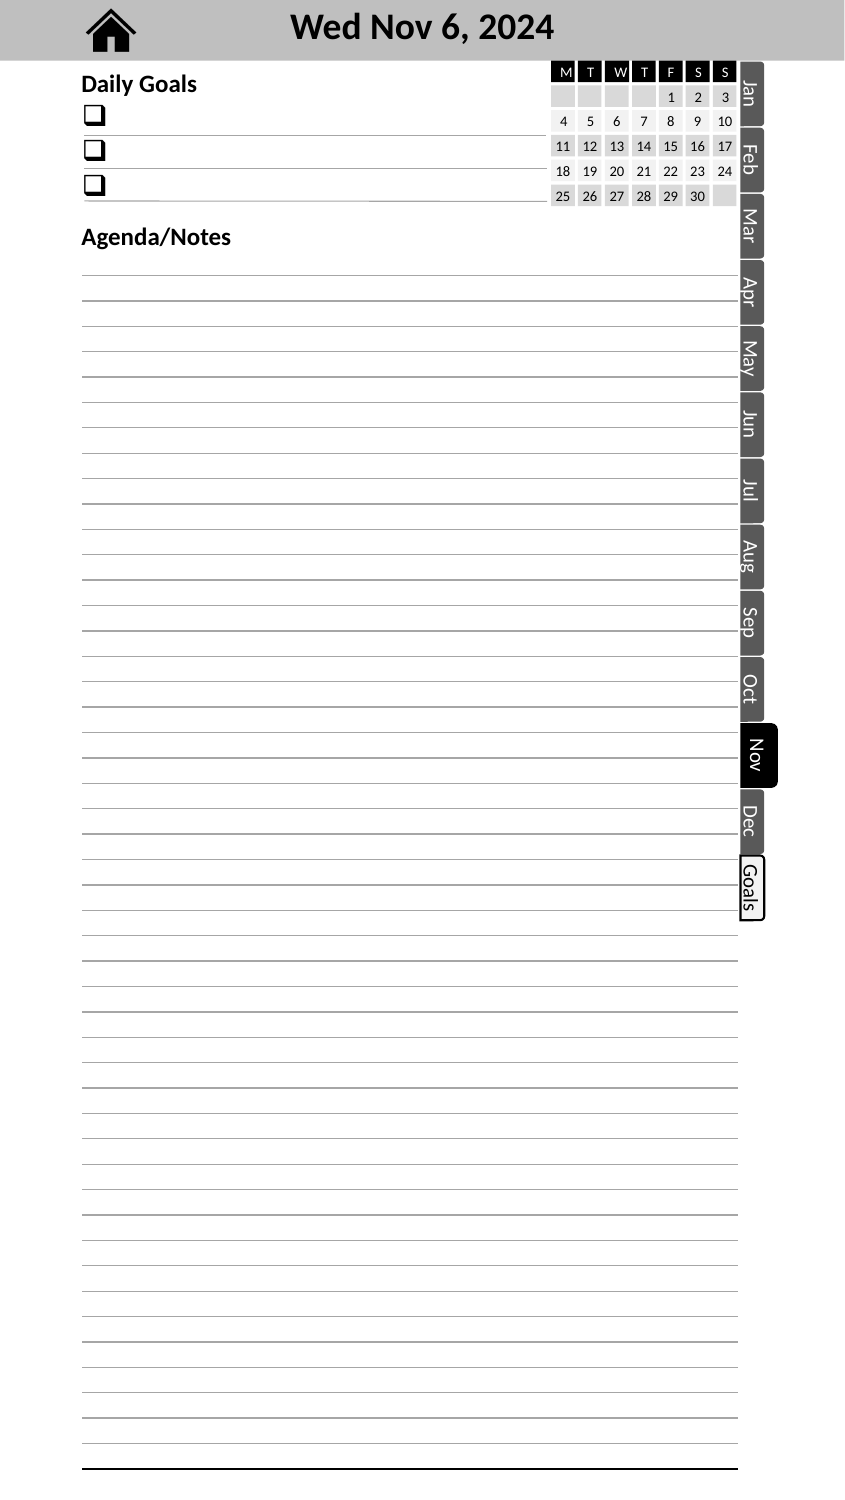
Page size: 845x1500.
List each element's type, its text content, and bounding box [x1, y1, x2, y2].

picture [82, 1, 140, 59]
list Wed Nov 6, 2024 [190, 0, 655, 61]
